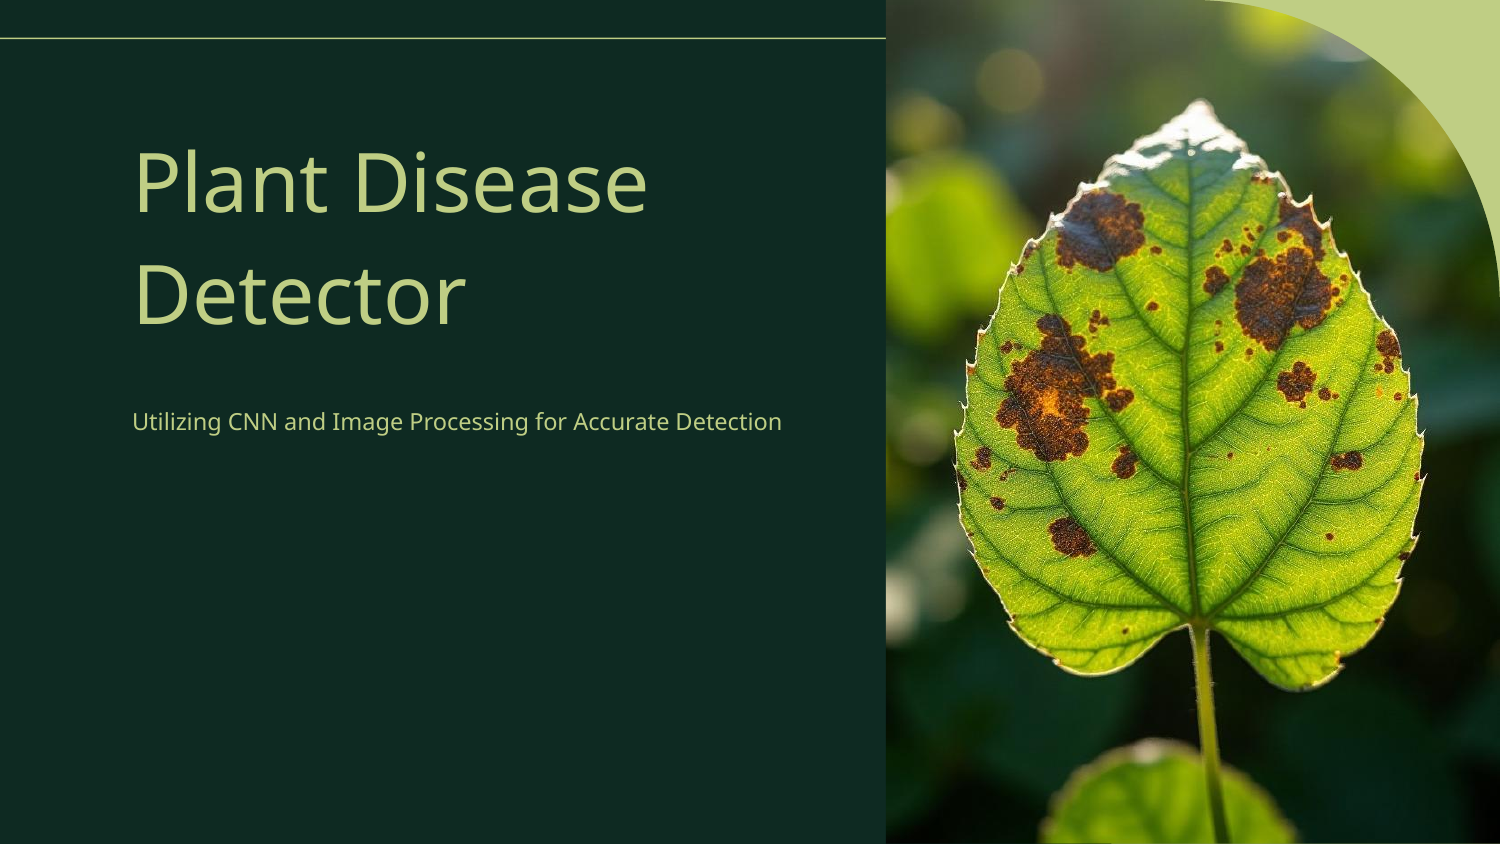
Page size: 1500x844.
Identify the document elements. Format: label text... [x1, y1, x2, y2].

title Plant Disease Detector [117, 107, 816, 364]
text_box [885, 0, 1500, 844]
subtitle Utilizing CNN and Image Processing for Accurate Detection [117, 390, 816, 454]
